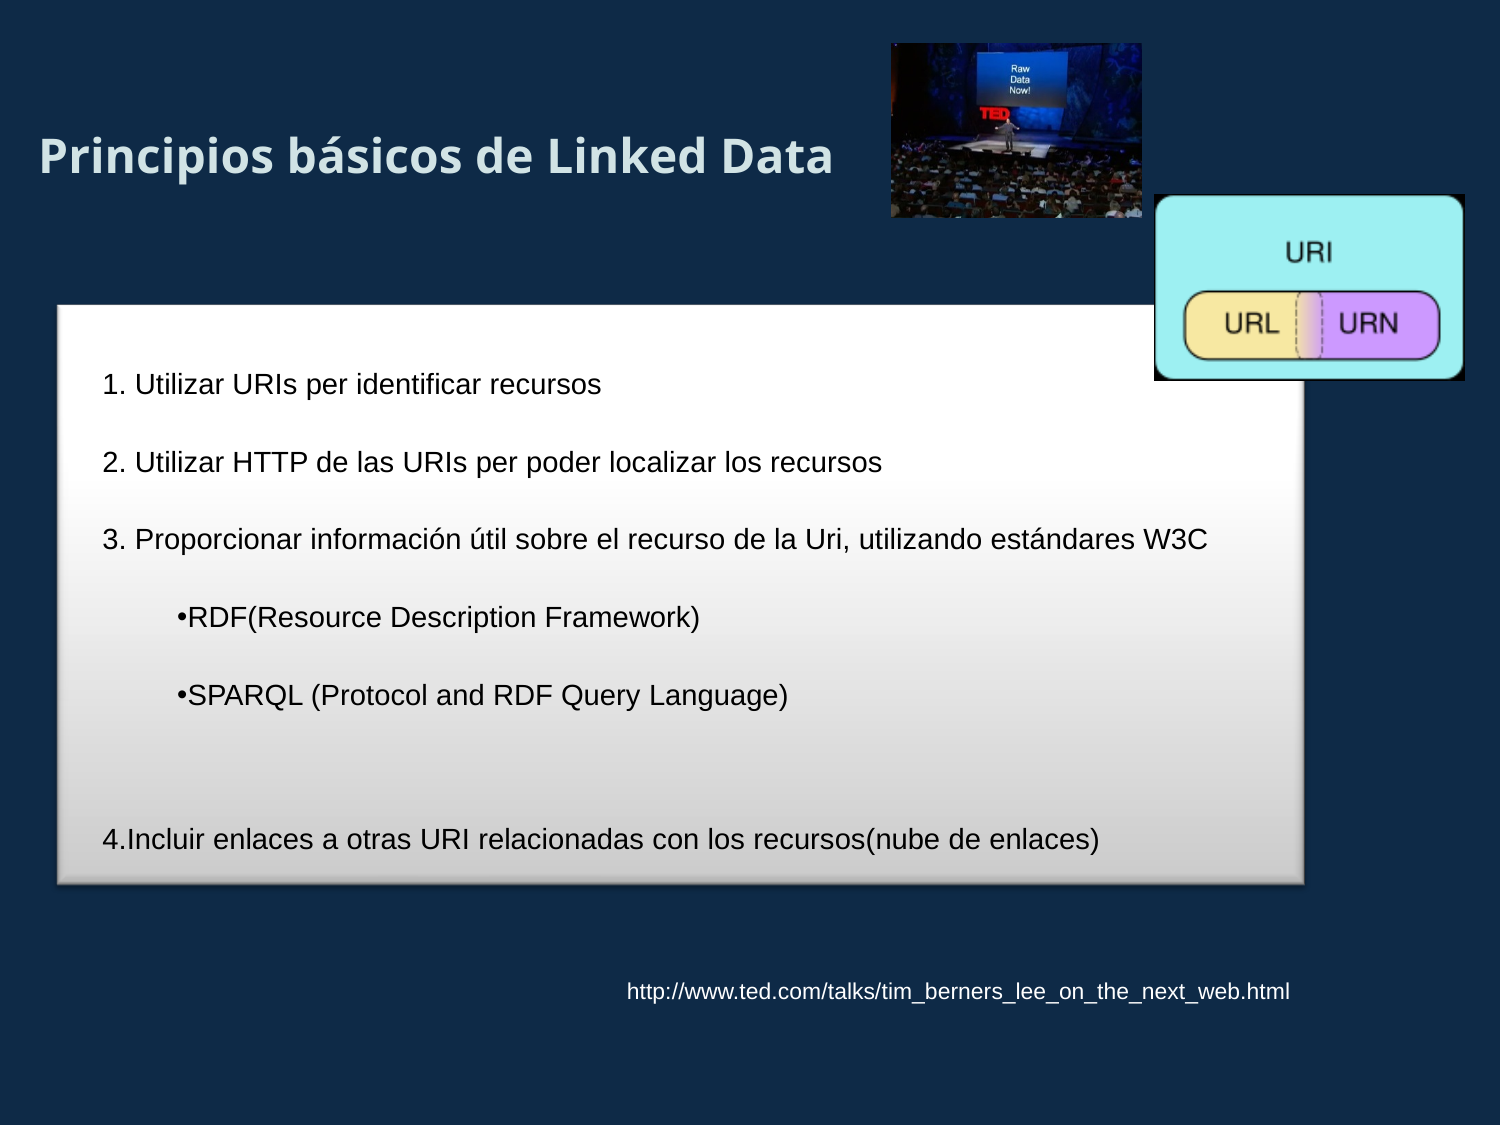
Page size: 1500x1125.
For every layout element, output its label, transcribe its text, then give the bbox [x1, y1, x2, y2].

picture [1154, 194, 1465, 381]
text_box Principios básicos de Linked Data [38, 86, 1069, 277]
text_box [45, 299, 1334, 916]
text_box http://www.ted.com/talks/tim_berners_lee_on_the_next_web.html [612, 952, 1306, 1012]
picture [891, 43, 1142, 218]
